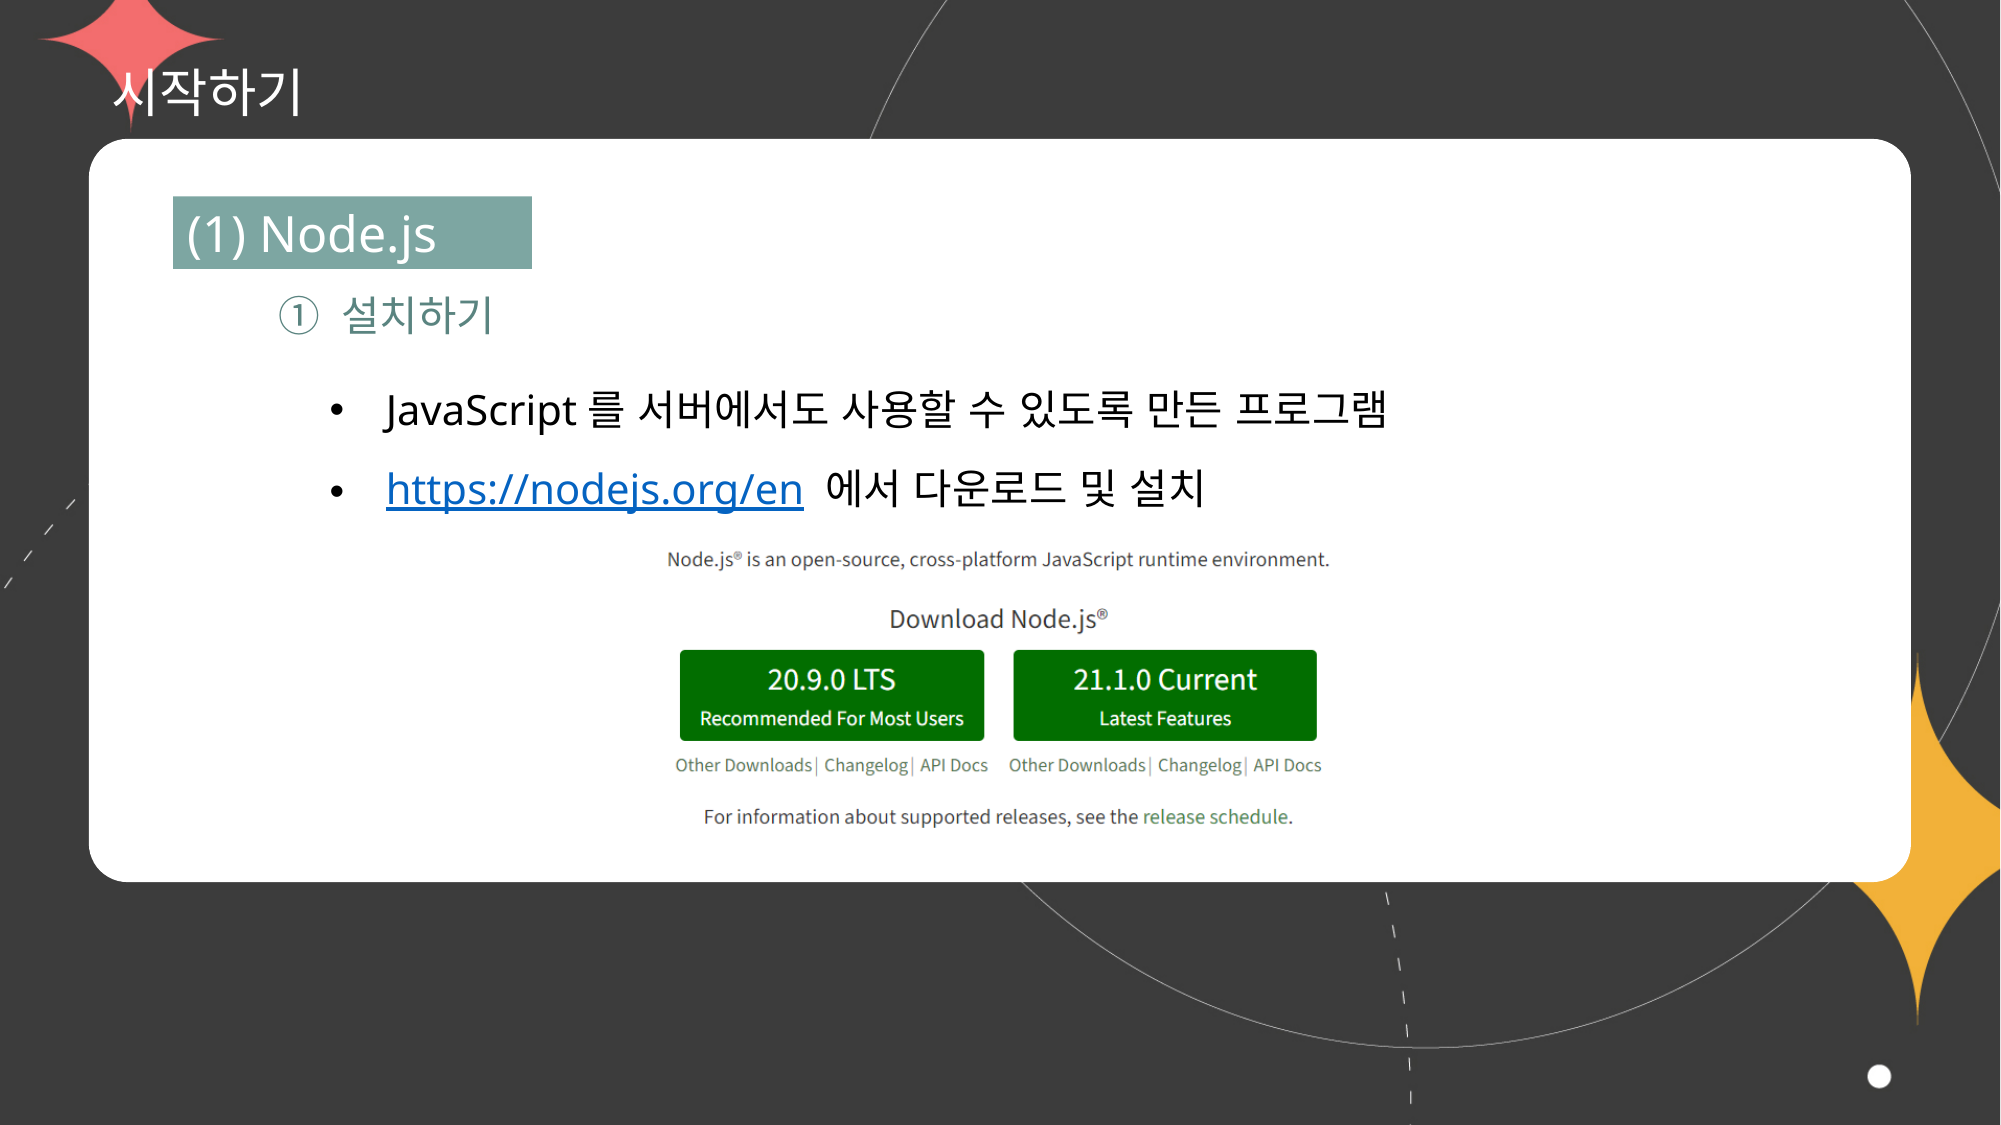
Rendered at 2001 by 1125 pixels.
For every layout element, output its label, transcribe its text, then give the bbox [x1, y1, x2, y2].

text_box ① 설치하기 [262, 278, 837, 351]
text_box JavaScript를 서버에서도 사용할 수 있도록 만든 프로그램 https://nodejs.org/en 에서 다운로드 및 설치 [314, 351, 1686, 527]
title 시작하기 [96, 50, 1568, 135]
picture [0, 0, 2001, 1125]
text_box (1) Node.js [172, 195, 533, 270]
